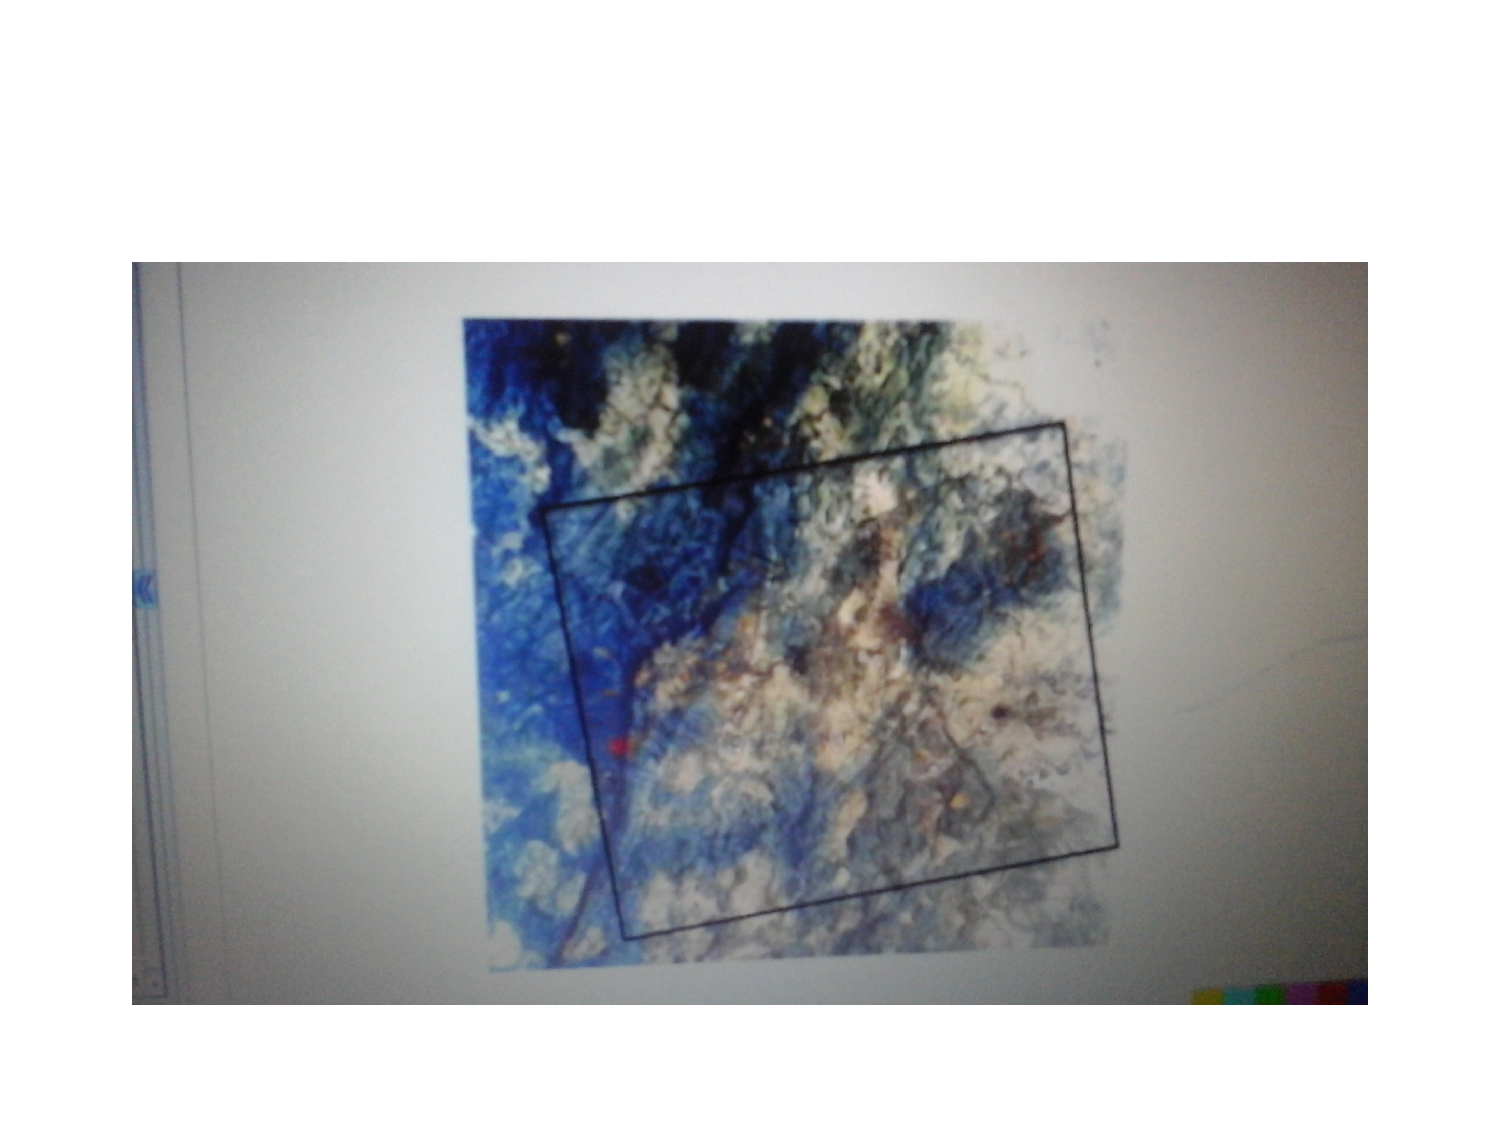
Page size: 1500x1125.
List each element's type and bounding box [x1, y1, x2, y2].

list [132, 262, 1368, 1006]
